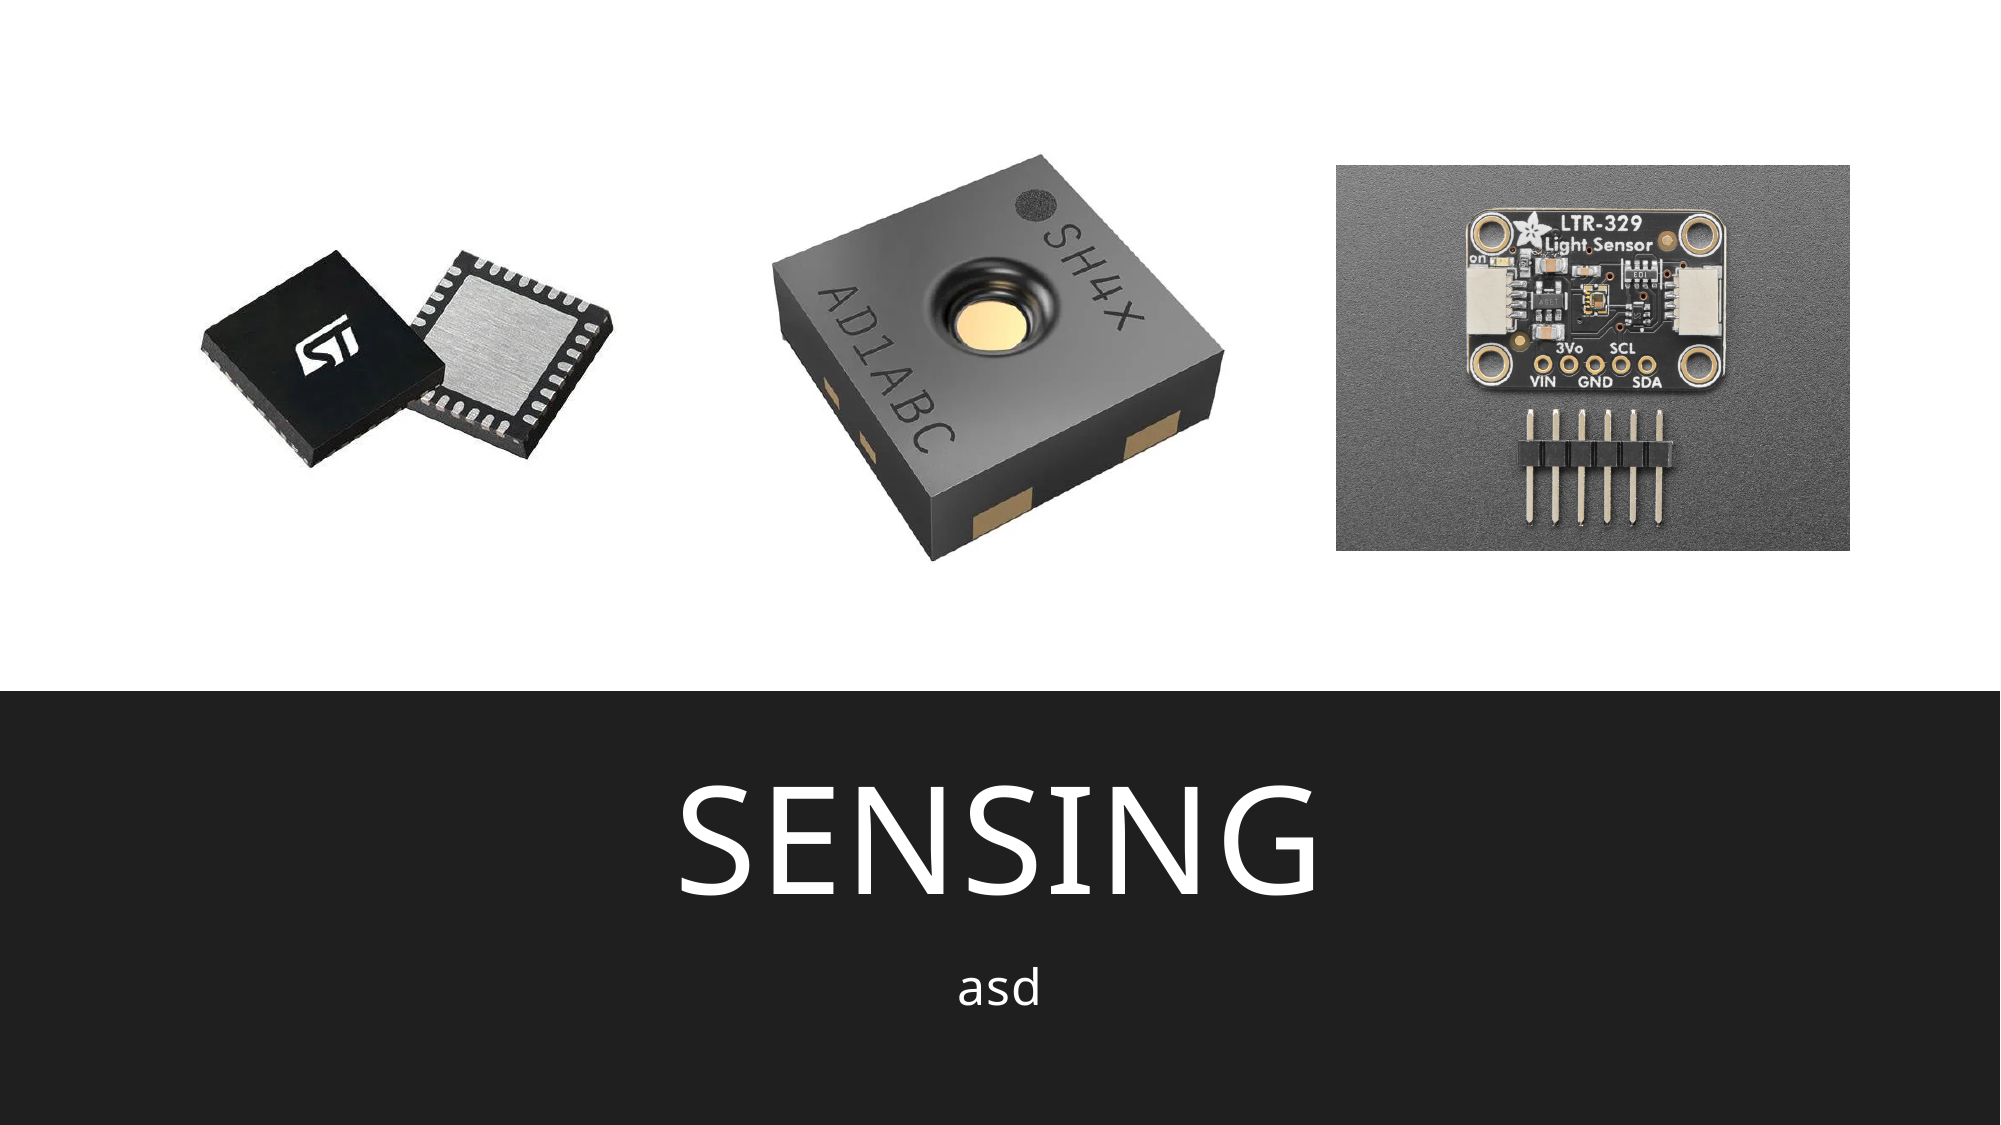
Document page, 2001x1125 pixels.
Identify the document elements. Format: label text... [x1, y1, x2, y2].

title Sensing [157, 750, 1843, 942]
picture [747, 104, 1253, 611]
text_box [0, 0, 2000, 690]
list asd [157, 942, 1843, 1028]
text_box [0, 690, 2000, 1125]
picture [1336, 165, 1850, 551]
picture [153, 104, 660, 611]
